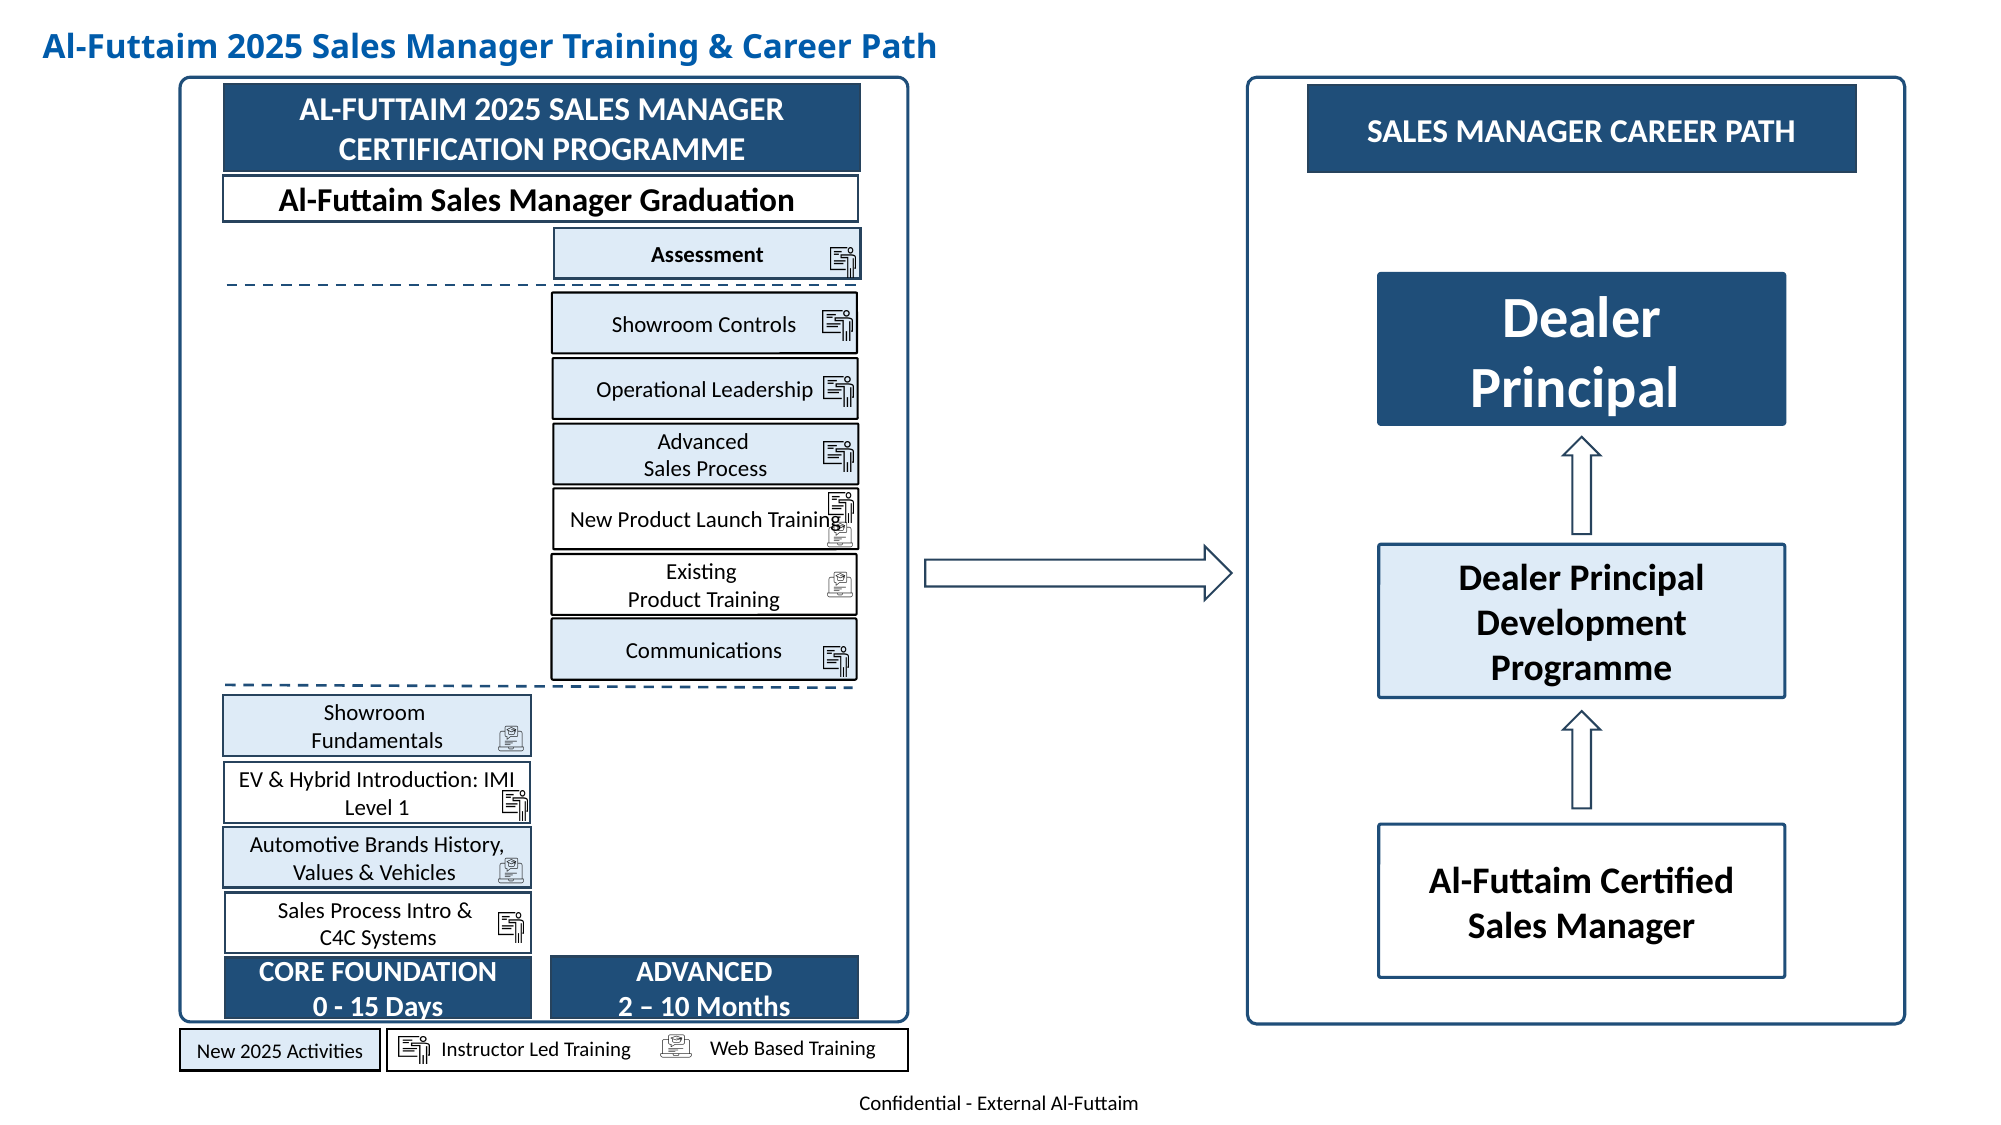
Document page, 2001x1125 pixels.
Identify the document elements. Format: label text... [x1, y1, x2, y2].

text_box [924, 543, 1234, 603]
text_box [1246, 76, 1906, 1026]
picture [398, 1036, 430, 1064]
picture [827, 569, 853, 601]
picture [823, 646, 849, 677]
title Al-Futtaim 2025 Sales Manager Training & Career Path [42, 4, 1950, 91]
picture [822, 310, 853, 341]
text_box Showroom Controls [550, 291, 859, 355]
picture [823, 376, 854, 407]
picture [498, 855, 524, 886]
picture [498, 723, 524, 754]
text_box SALES MANAGER CAREER PATH [1307, 84, 1857, 173]
picture [830, 247, 856, 278]
picture [502, 790, 528, 821]
picture [827, 492, 854, 550]
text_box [225, 684, 853, 688]
text_box Operational Leadership [551, 357, 859, 420]
text_box [1560, 709, 1603, 810]
text_box New 2025 Activities [179, 1028, 381, 1072]
picture [498, 912, 524, 943]
text_box [386, 1028, 909, 1072]
text_box [179, 76, 909, 1023]
picture [823, 441, 854, 472]
text_box Web Based Training [695, 1027, 969, 1067]
text_box Showroom Fundamentals [222, 694, 532, 757]
text_box Al-Futtaim Certified Sales Manager [1377, 823, 1786, 979]
text_box [1560, 435, 1603, 536]
picture [660, 1033, 692, 1060]
